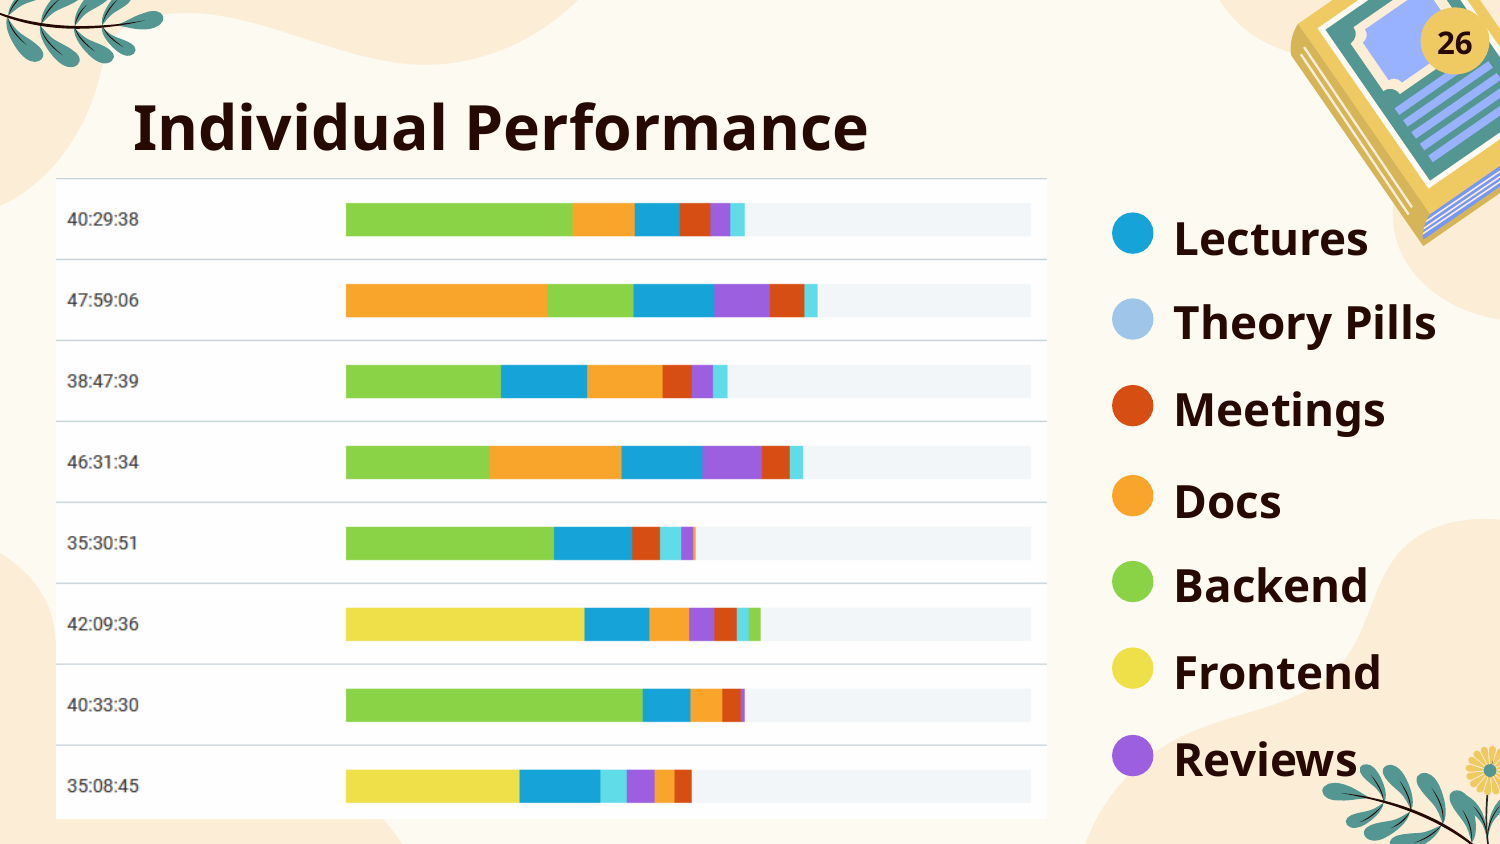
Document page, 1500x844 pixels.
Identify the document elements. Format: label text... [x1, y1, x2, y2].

text_box Reviews [1158, 714, 1500, 801]
text_box Backend [1158, 540, 1500, 626]
text_box [1112, 474, 1154, 517]
text_box [1112, 560, 1154, 603]
picture [56, 178, 1048, 819]
title Individual Performance [118, 72, 1382, 167]
text_box [1112, 647, 1154, 689]
slide_number ‹#› [1410, 8, 1500, 74]
text_box [1112, 298, 1154, 340]
text_box [1112, 384, 1154, 427]
text_box [1112, 212, 1154, 254]
text_box Frontend [1158, 626, 1500, 714]
text_box Docs [1158, 455, 1500, 540]
text_box [1112, 734, 1154, 777]
text_box Lectures [1158, 193, 1500, 277]
text_box Theory Pills [1158, 277, 1500, 364]
text_box Meetings [1158, 364, 1500, 451]
